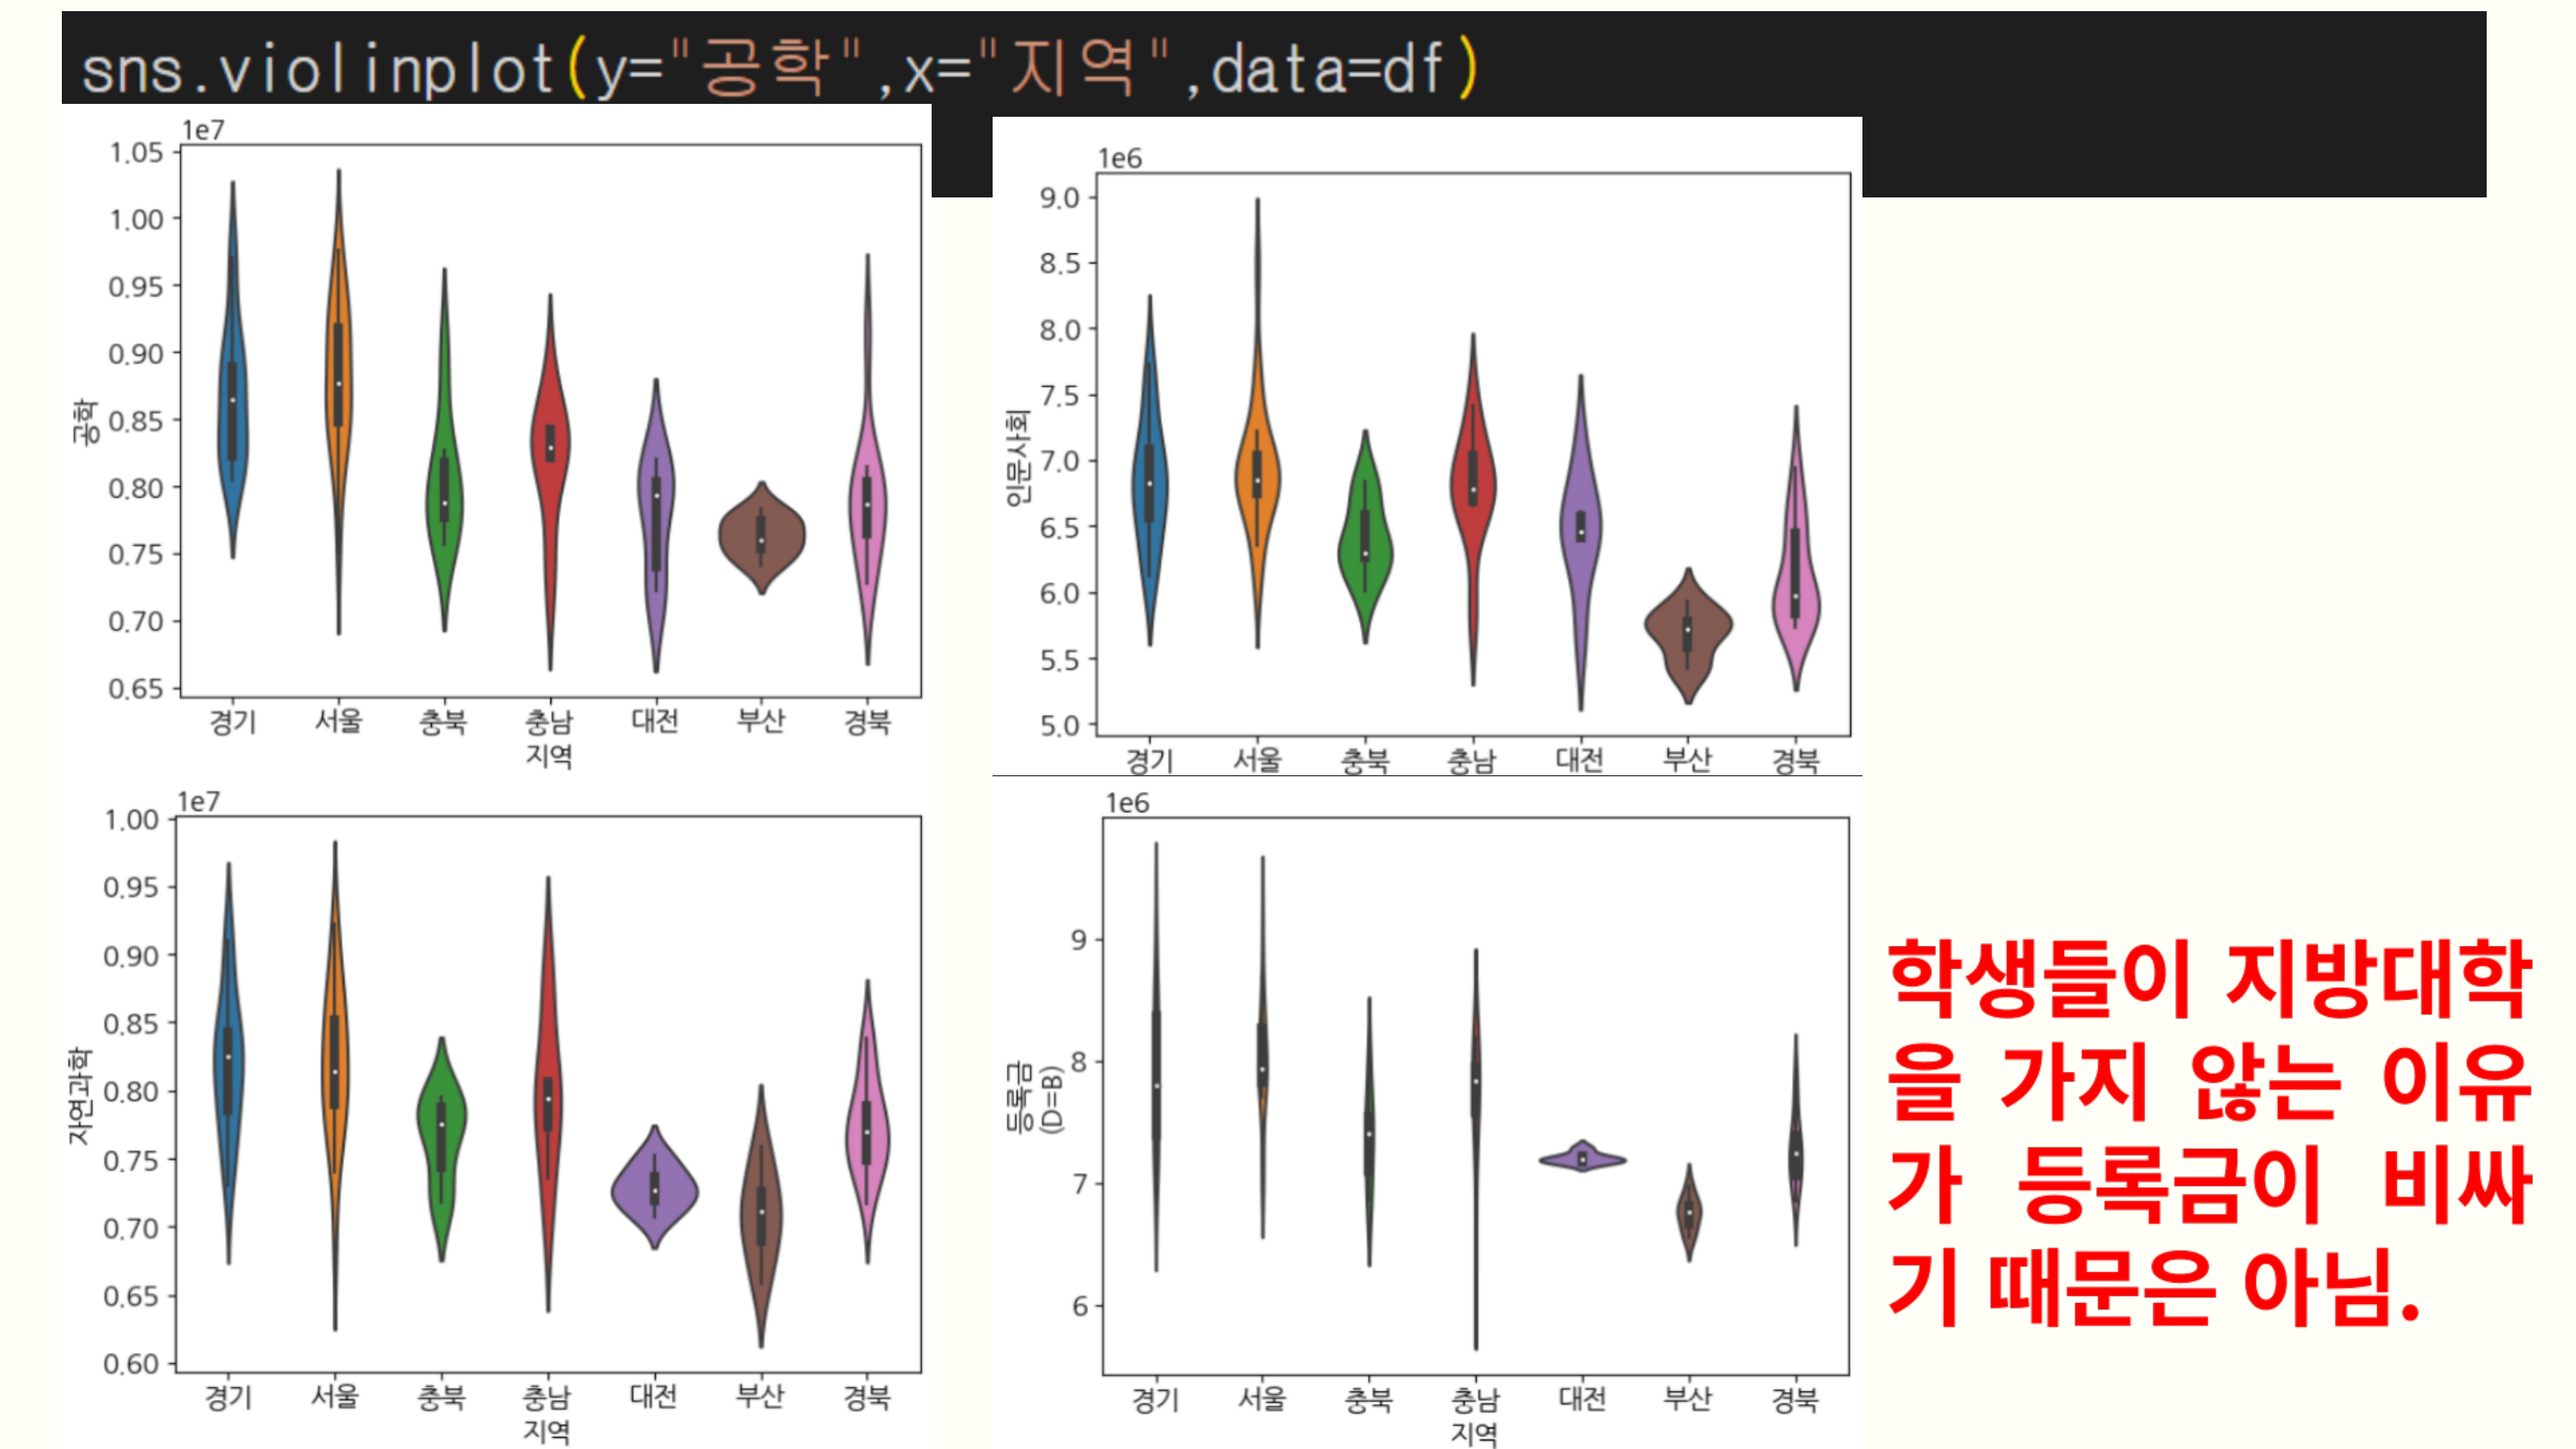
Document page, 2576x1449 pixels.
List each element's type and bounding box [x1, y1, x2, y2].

text_box [993, 775, 1863, 1449]
text_box [61, 104, 932, 782]
text_box [993, 117, 1863, 775]
picture [1873, 902, 2576, 1367]
text_box [61, 787, 932, 1449]
text_box [61, 11, 2487, 197]
